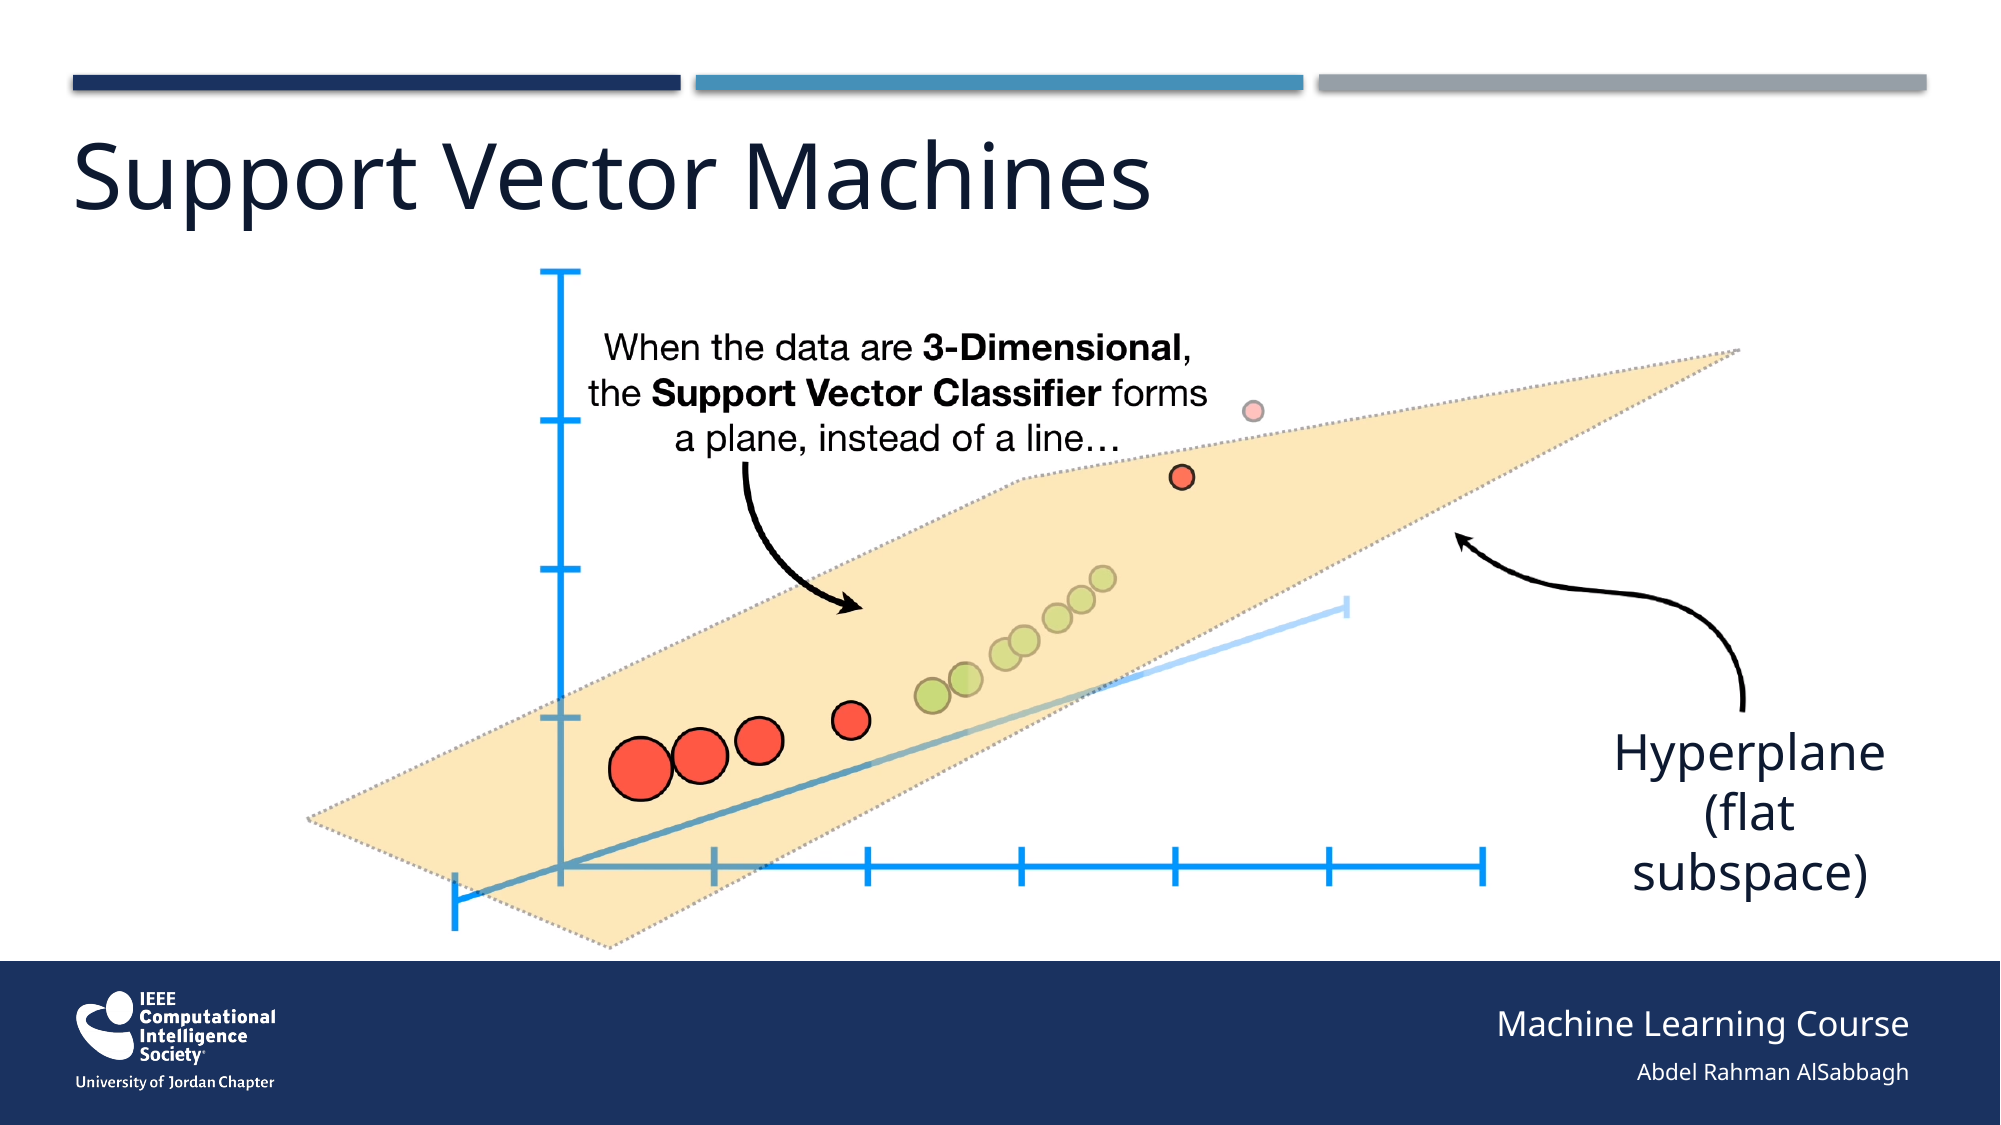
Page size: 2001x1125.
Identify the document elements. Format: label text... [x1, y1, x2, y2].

list Machine Learning Course Abdel Rahman AlSabbagh [278, 993, 1925, 1093]
text_box Support Vector Machines [57, 110, 1862, 225]
text_box [0, 961, 2000, 1125]
picture [74, 991, 276, 1092]
text_box Hyperplane (flat subspace) [1756, 713, 1921, 828]
picture [274, 226, 1776, 957]
